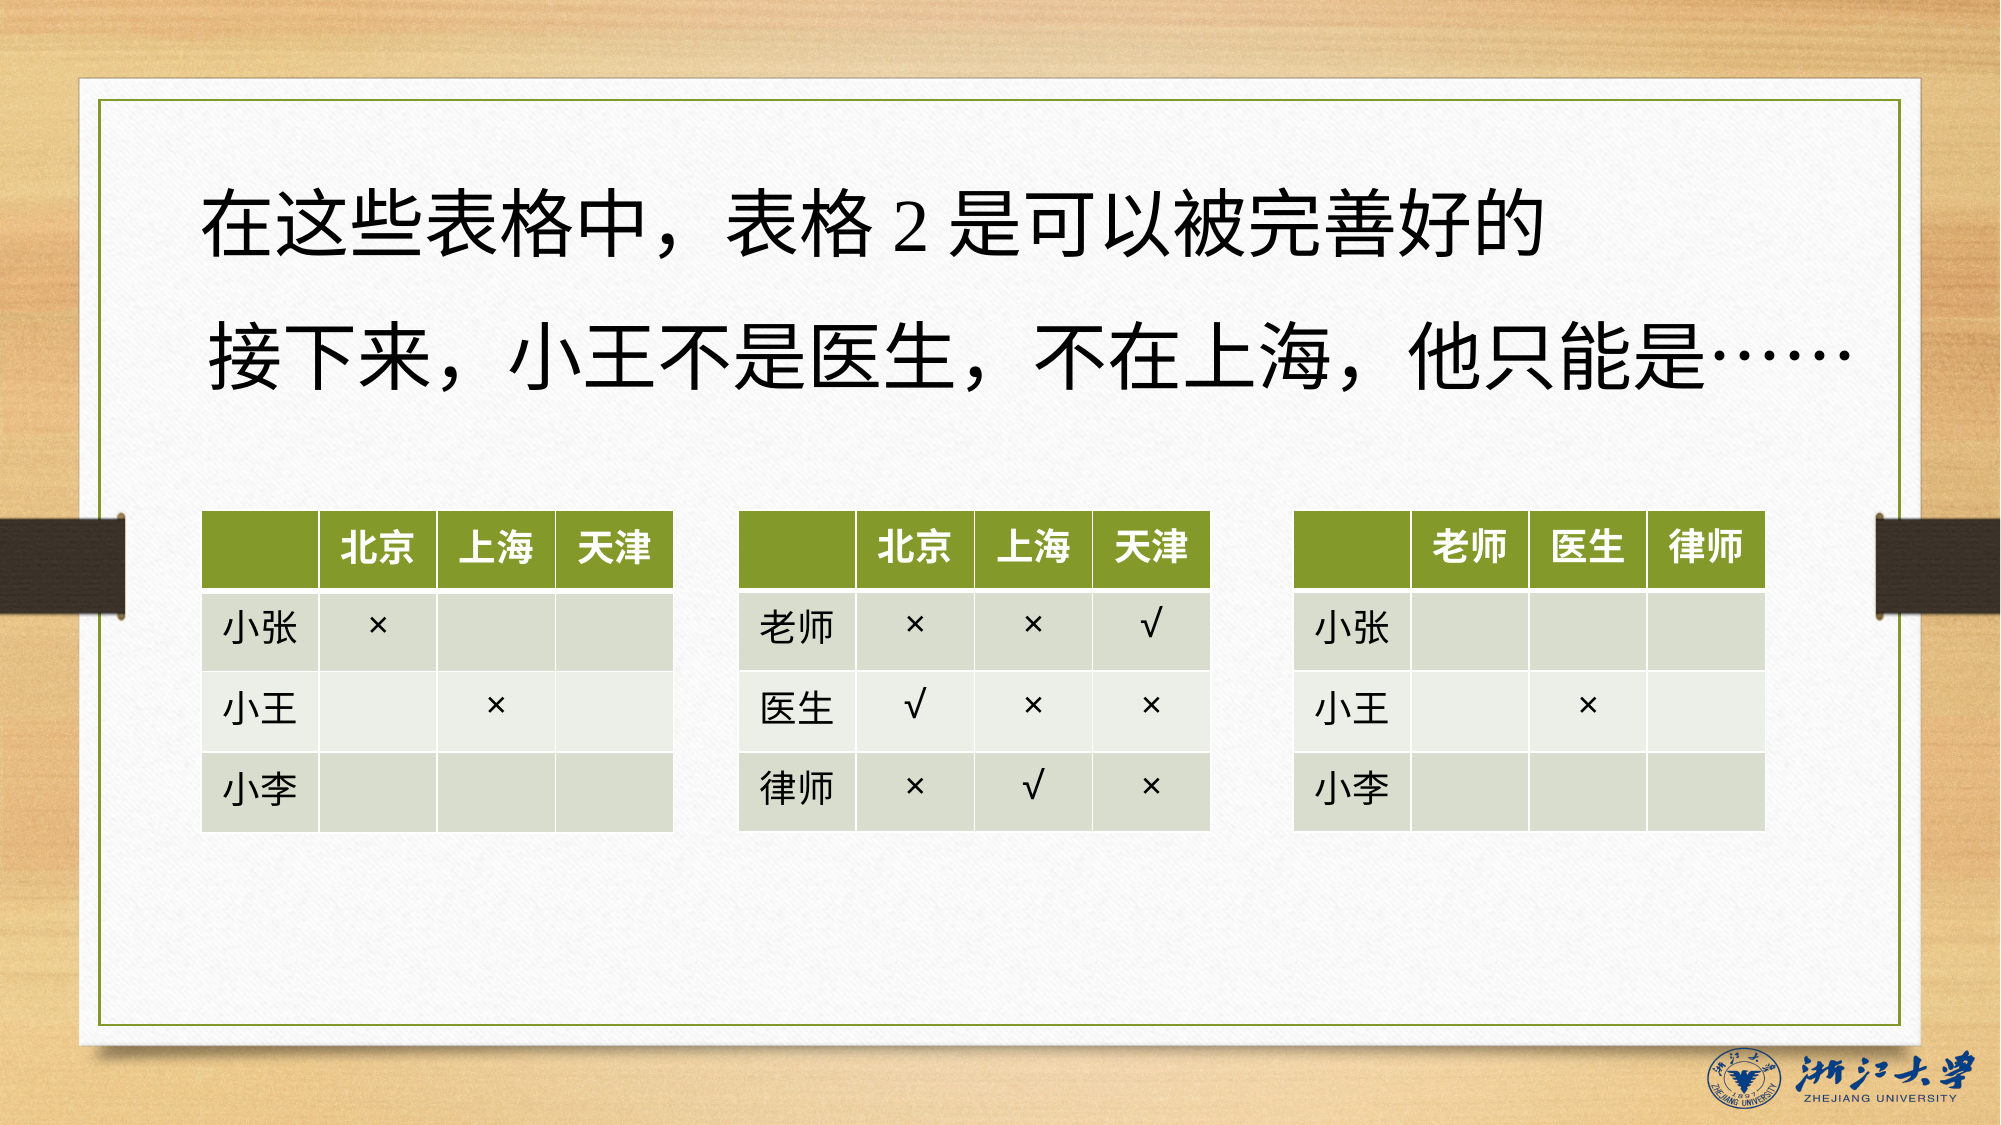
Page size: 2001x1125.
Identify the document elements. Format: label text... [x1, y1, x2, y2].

text_box 在这些表格中，表格2是可以被完善好的 [184, 133, 1962, 275]
table_cell × [1093, 753, 1210, 831]
table_cell [320, 672, 436, 751]
table_cell 小张 [1294, 593, 1410, 670]
table_cell × [857, 753, 974, 831]
table_header 律师 [1648, 511, 1765, 588]
table_cell [1648, 672, 1765, 751]
table_cell 小李 [202, 753, 318, 832]
table_cell [1412, 593, 1528, 670]
table_cell × [1093, 672, 1210, 751]
table_cell [1530, 753, 1646, 831]
table_cell × [975, 593, 1092, 670]
table_header 天津 [1093, 511, 1210, 588]
table_header 老师 [1412, 511, 1528, 588]
table_cell [1412, 753, 1528, 831]
table_cell 小张 [202, 594, 318, 671]
table_cell 律师 [739, 753, 855, 831]
table_header 北京 [857, 511, 974, 588]
table_cell × [857, 593, 974, 670]
table_cell × [438, 672, 555, 751]
table_cell 医生 [739, 672, 855, 751]
table_cell [556, 753, 673, 832]
table_cell [556, 672, 673, 751]
table_cell 小王 [1294, 672, 1410, 751]
table_cell × [1530, 672, 1646, 751]
table_header [202, 511, 318, 588]
table_cell [1648, 593, 1765, 670]
table_cell × [975, 672, 1092, 751]
table_cell [438, 753, 555, 832]
table_cell [1530, 593, 1646, 670]
table_header 上海 [975, 511, 1092, 588]
table_cell [556, 594, 673, 671]
table_cell [1648, 753, 1765, 831]
table_header 上海 [438, 511, 555, 588]
table_cell 老师 [739, 593, 855, 670]
table_cell × [320, 594, 436, 671]
table_header [1294, 511, 1410, 588]
table_header 天津 [556, 511, 673, 588]
table_header [739, 511, 855, 588]
table_header 北京 [320, 511, 436, 588]
picture [0, 0, 2001, 1125]
text_box 接下来，小王不是医生，不在上海，他只能是…… [192, 301, 1873, 497]
table_cell [438, 594, 555, 671]
table_cell √ [857, 672, 974, 751]
table_cell [320, 753, 436, 832]
table_cell [1412, 672, 1528, 751]
table_cell 小王 [202, 672, 318, 751]
table_cell 小李 [1294, 753, 1410, 831]
table_header 医生 [1530, 511, 1646, 588]
table_cell √ [975, 753, 1092, 831]
table_cell √ [1093, 593, 1210, 670]
